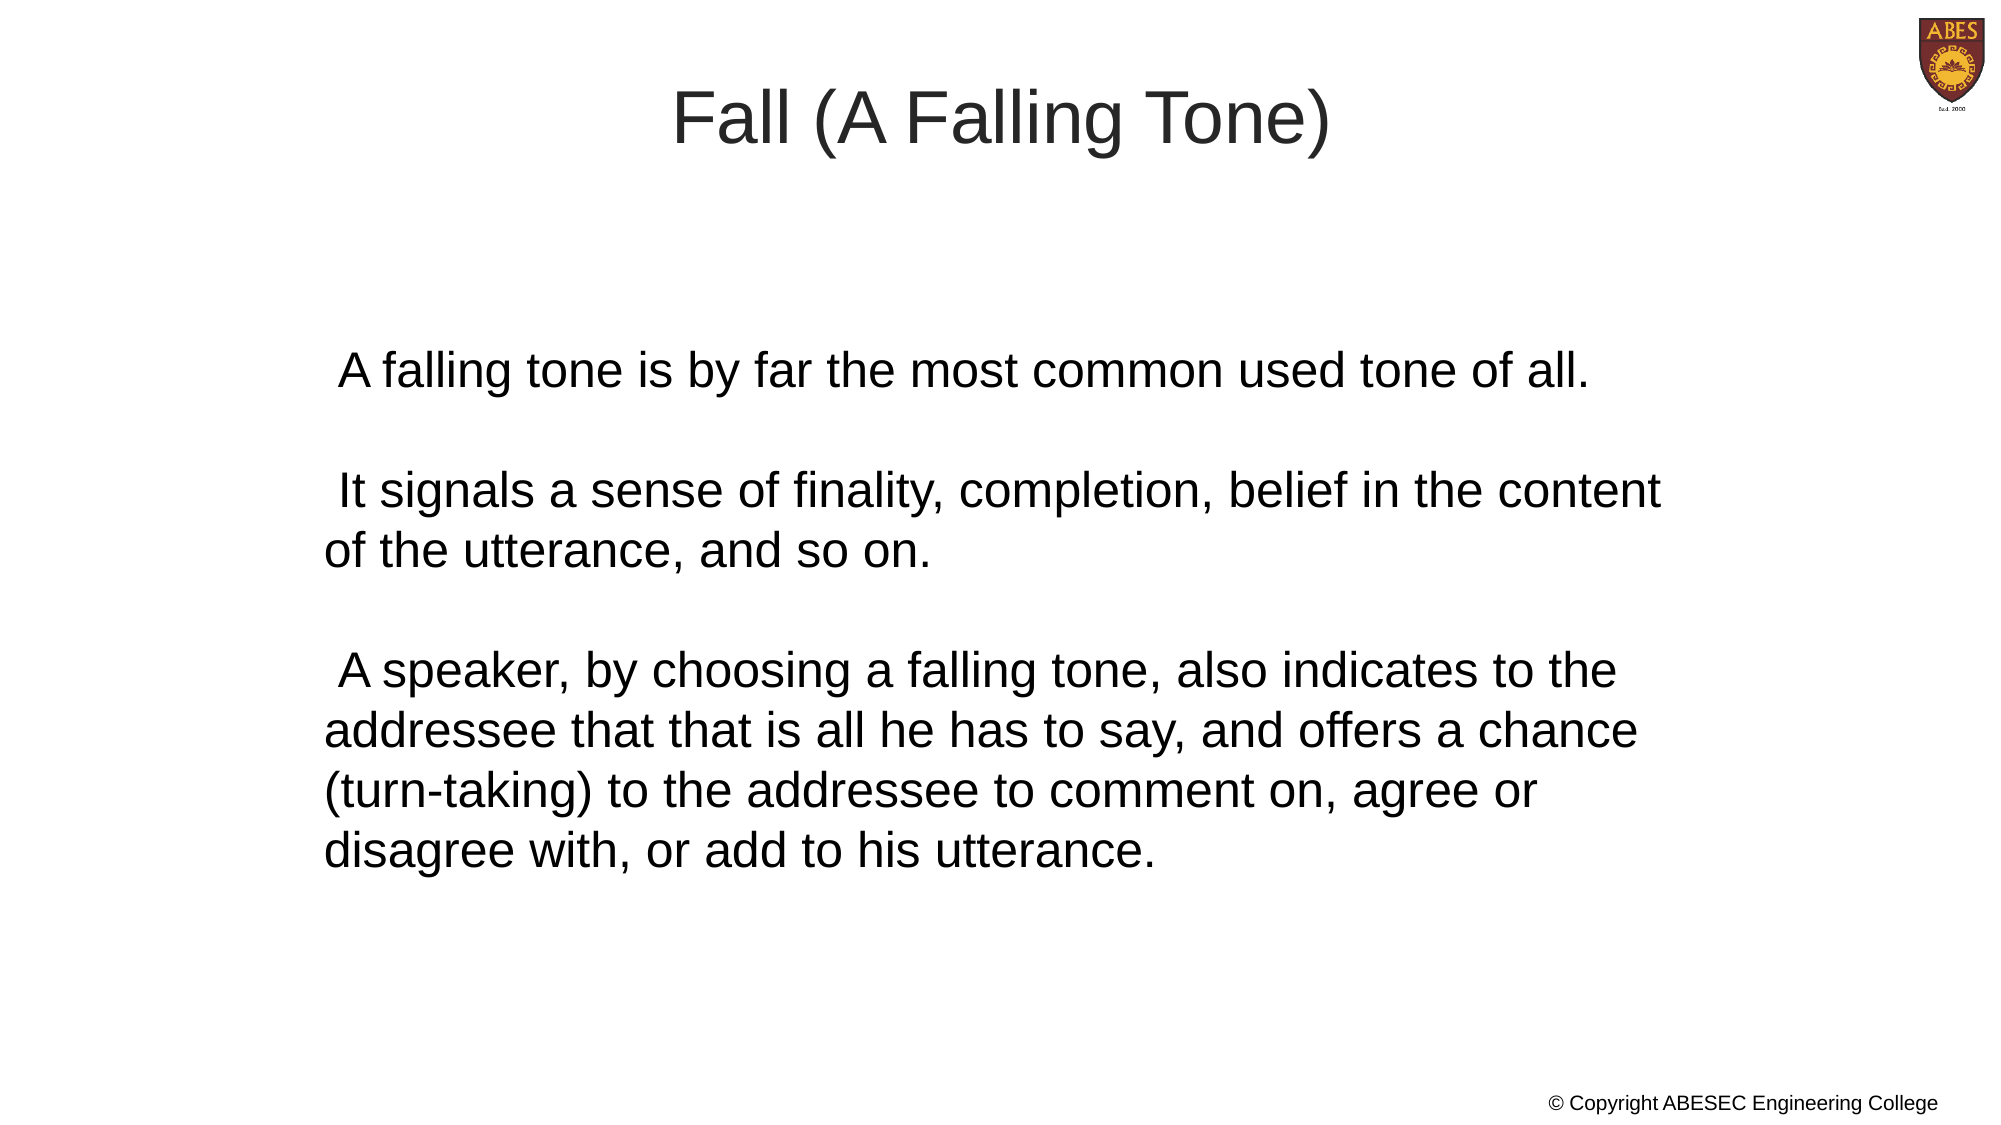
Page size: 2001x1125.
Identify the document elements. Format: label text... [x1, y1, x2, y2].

text_box A falling tone is by far the most common used tone of all. It signals a sense of finality, completion, belief in the content of the utterance, and so on. A speaker, by choosing a falling tone, also indicates to the addressee that that is all he has to say, and offers a chance (turn-taking) to the addressee to comment on, agree or disagree with, or add to his utterance. [309, 269, 1720, 945]
list Fall (A Falling Tone) [53, 55, 1952, 175]
picture [1918, 16, 1985, 111]
